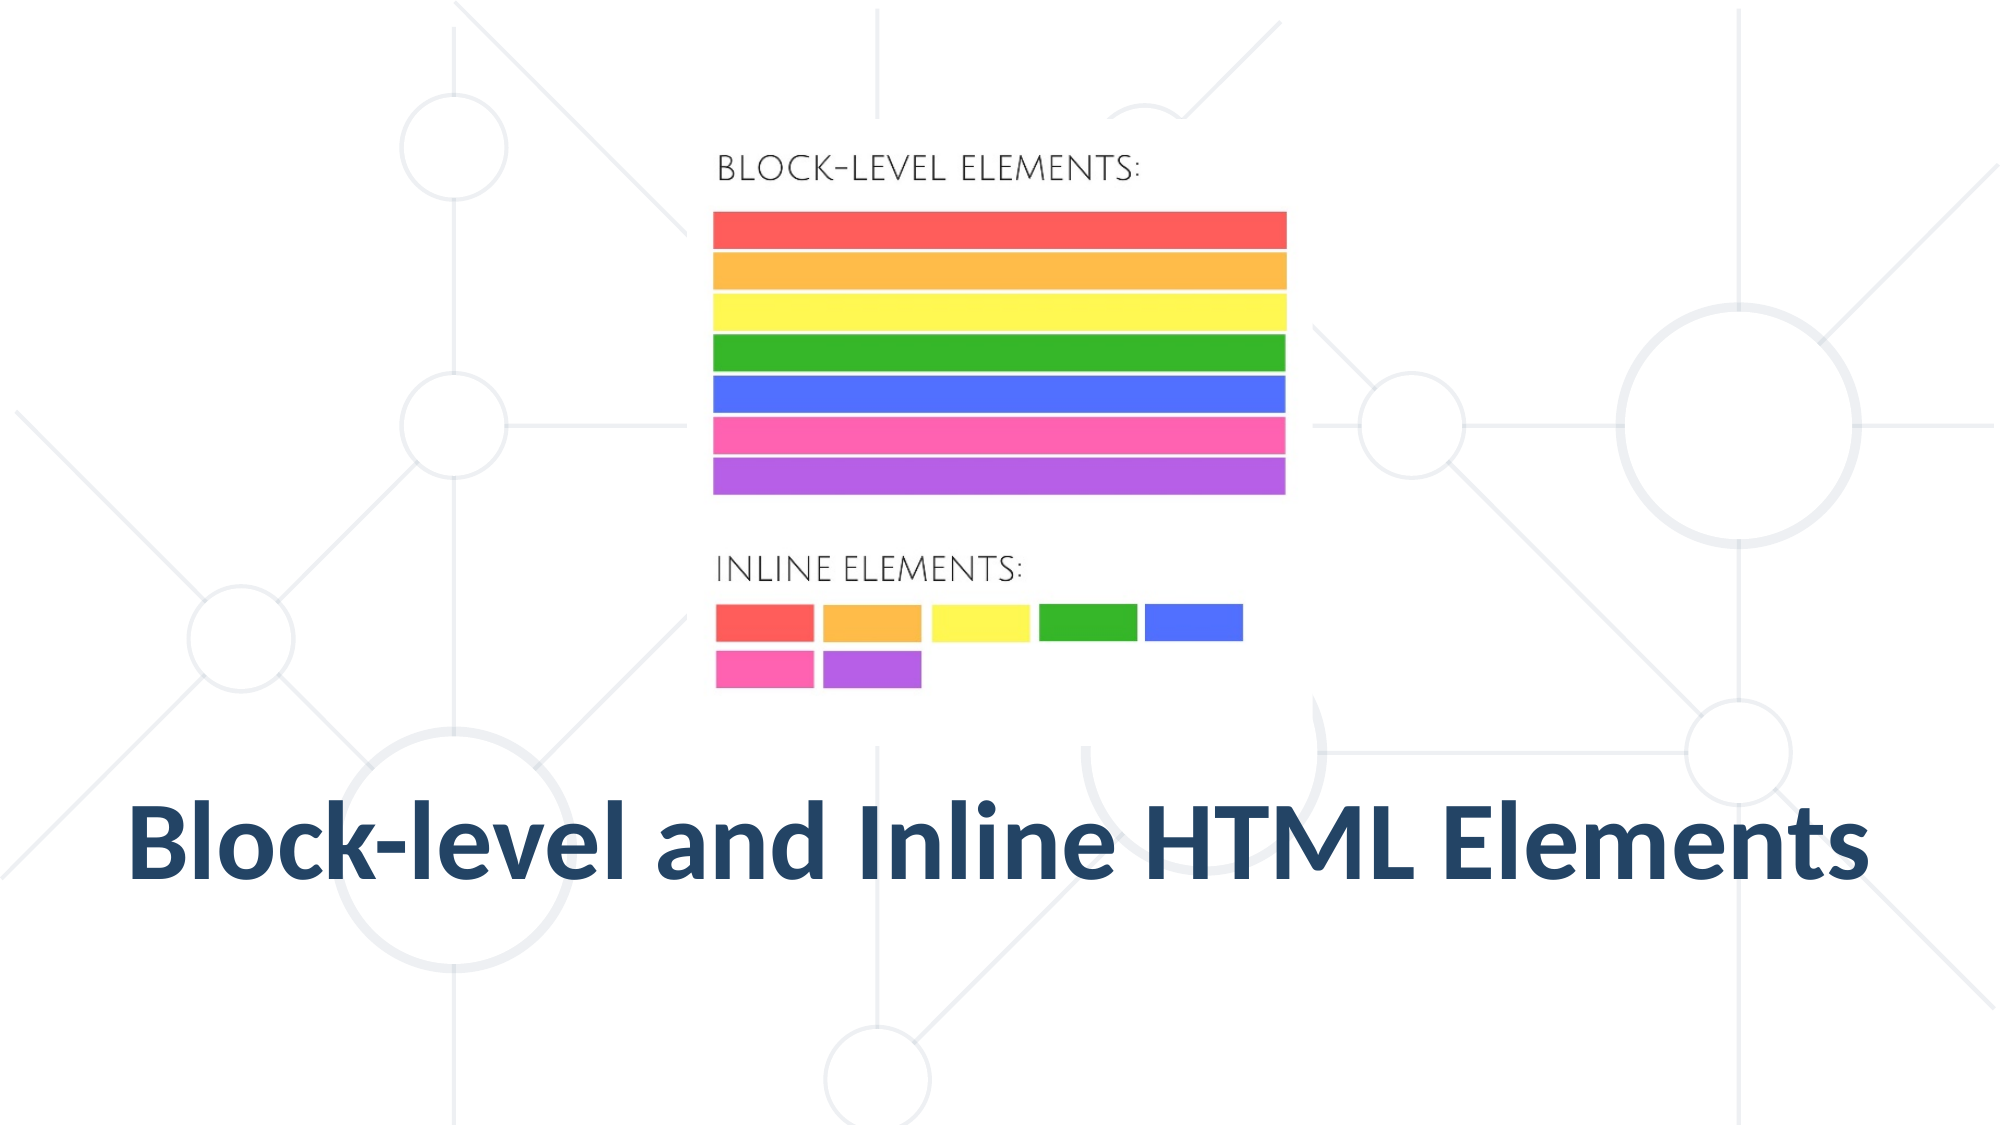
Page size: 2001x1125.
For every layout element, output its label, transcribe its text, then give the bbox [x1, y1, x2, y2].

title Block-level and Inline HTML Elements [100, 771, 1900, 898]
picture [686, 119, 1313, 746]
